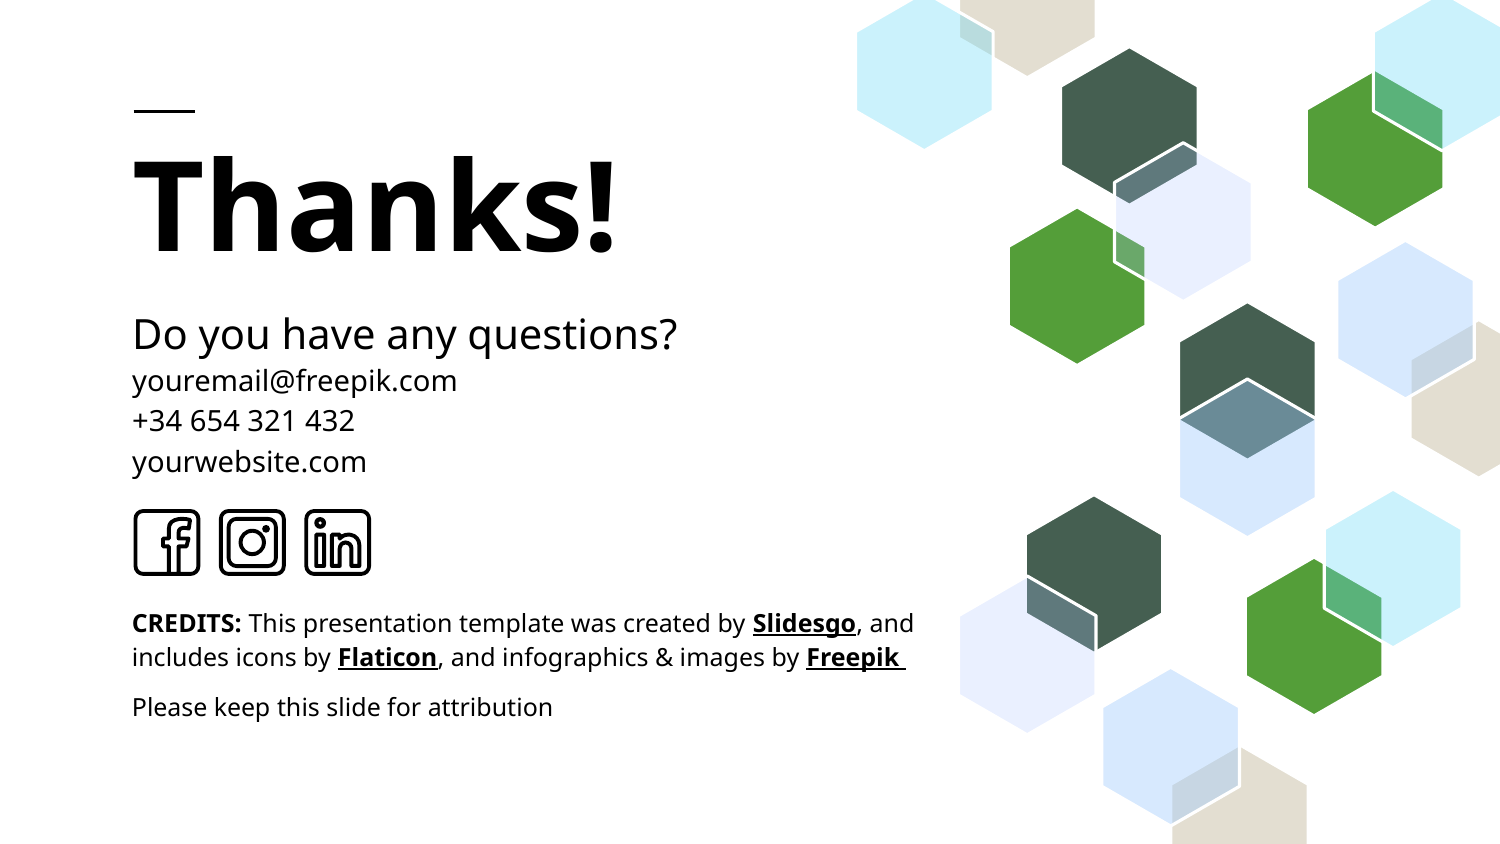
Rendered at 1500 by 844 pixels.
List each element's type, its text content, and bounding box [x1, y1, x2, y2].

text_box [1178, 301, 1317, 418]
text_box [304, 508, 372, 577]
text_box [1170, 744, 1309, 844]
text_box [855, 0, 994, 151]
text_box [1060, 46, 1199, 197]
text_box [1324, 489, 1462, 648]
text_box [1410, 319, 1500, 479]
text_box [1336, 240, 1475, 400]
text_box [958, 575, 1097, 735]
text_box [958, 0, 1097, 78]
text_box [1025, 494, 1163, 652]
title Thanks! [116, 111, 953, 285]
text_box [1178, 379, 1317, 538]
text_box Please keep this slide for attribution [116, 676, 953, 735]
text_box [218, 508, 286, 577]
text_box [1114, 142, 1253, 302]
text_box [1245, 557, 1383, 716]
text_box [1101, 667, 1240, 827]
text_box [1373, 0, 1500, 151]
text_box [1306, 70, 1445, 229]
text_box [1008, 206, 1146, 366]
text_box [133, 509, 201, 576]
subtitle Do you have any questions? youremail@freepik.com +34 654 321 432 yourwebsite.com [116, 302, 953, 476]
